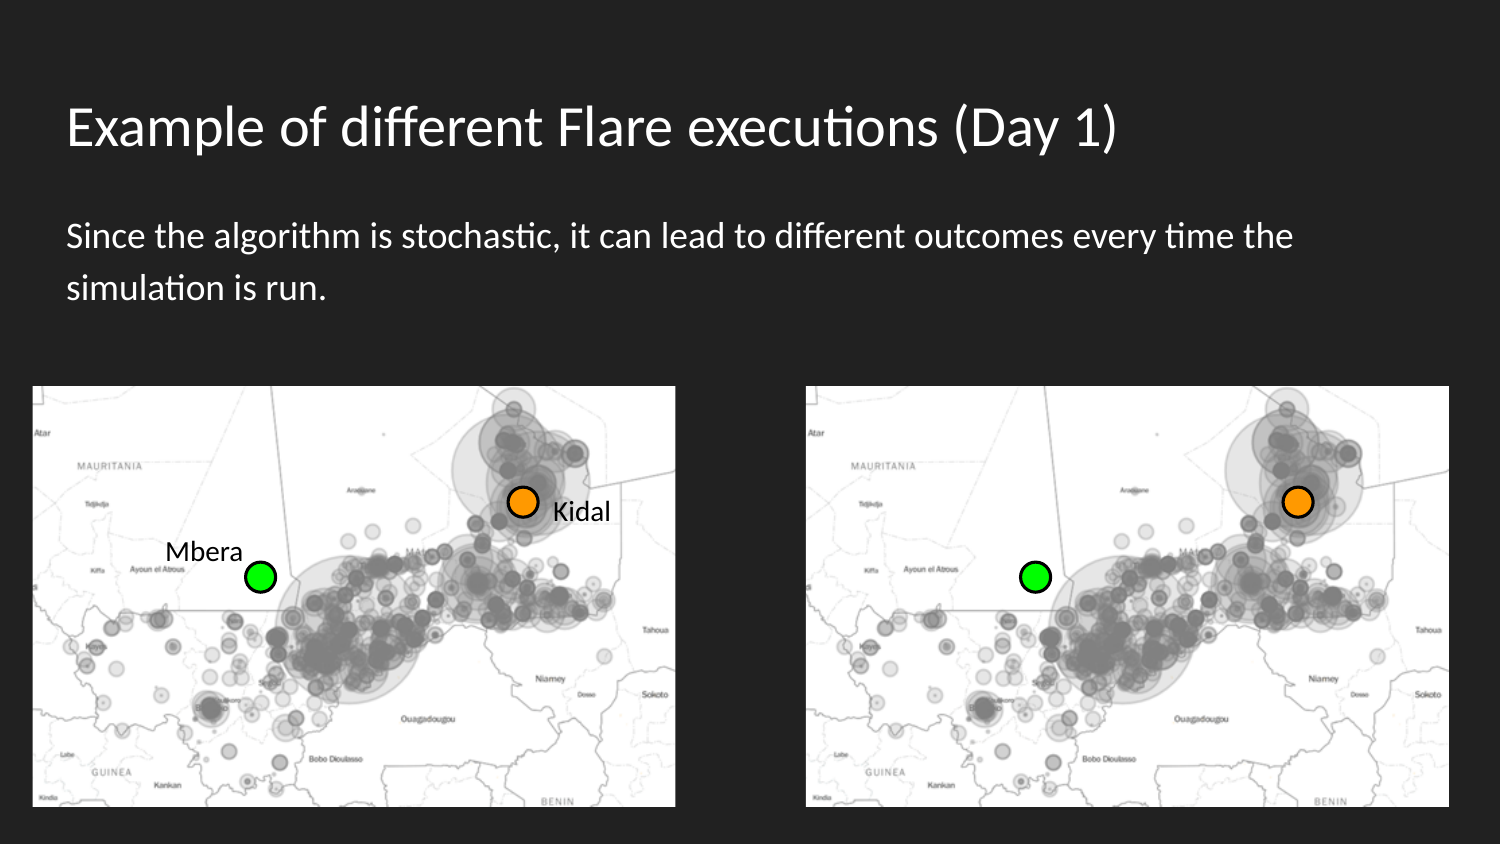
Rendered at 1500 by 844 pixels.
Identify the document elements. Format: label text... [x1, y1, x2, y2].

picture [805, 386, 1450, 807]
title Example of different Flare executions (Day 1) [51, 72, 1449, 167]
list Since the algorithm is stochastic, it can lead to different outcomes every time the simulation is run. [51, 189, 1449, 750]
picture [32, 386, 676, 807]
